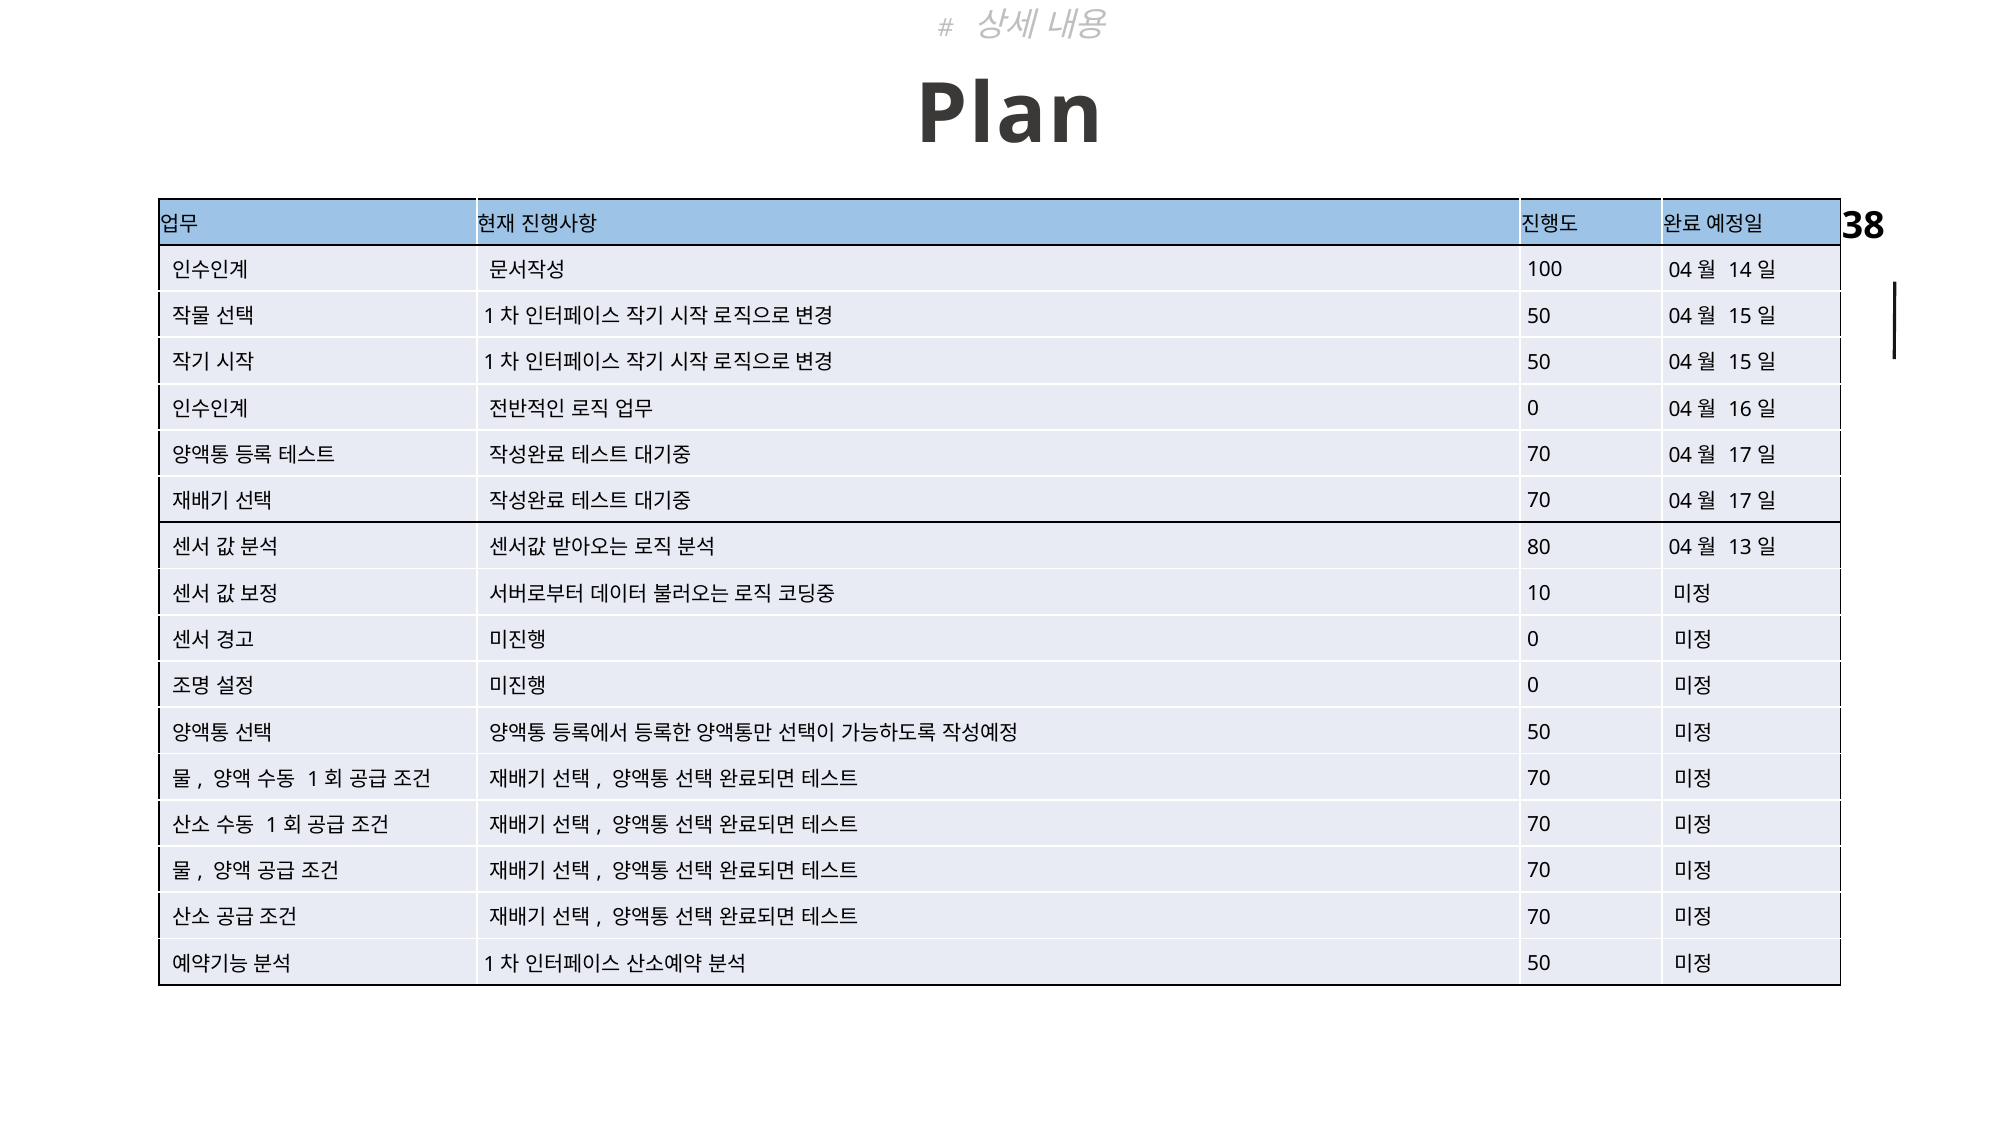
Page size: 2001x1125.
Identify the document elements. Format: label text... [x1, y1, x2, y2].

table_cell 재배기 선택, 양액통 선택 완료되면 테스트 [478, 801, 1519, 845]
table_cell 조명 설정 [160, 662, 476, 706]
table_cell 50 [1521, 708, 1661, 753]
table_cell 물, 양액 공급 조건 [160, 847, 476, 891]
table_cell 양액통 등록 테스트 [160, 431, 476, 475]
table_header 완료 예정일 [1663, 200, 1840, 244]
table_cell 04월 13일 [1663, 523, 1840, 568]
table_cell 인수인계 [160, 385, 476, 429]
table_cell 미정 [1663, 847, 1840, 891]
table_cell 미정 [1663, 569, 1840, 614]
table_cell 80 [1521, 523, 1661, 568]
table_cell 70 [1521, 847, 1661, 891]
table_header 진행도 [1521, 200, 1661, 244]
table_cell 04월 16일 [1663, 385, 1840, 429]
table_cell 미정 [1663, 939, 1840, 984]
table_cell 센서값 받아오는 로직 분석 [478, 523, 1519, 568]
table_cell 70 [1521, 754, 1661, 799]
table_cell 04월 17일 [1663, 477, 1840, 521]
table_cell 서버로부터 데이터 불러오는 로직 코딩중 [478, 569, 1519, 614]
table_cell 산소 수동 1회 공급 조건 [160, 801, 476, 845]
table_cell 전반적인 로직 업무 [478, 385, 1519, 429]
table_cell 작성완료 테스트 대기중 [478, 431, 1519, 475]
table_cell 04월 15일 [1663, 292, 1840, 336]
table_cell 센서 값 보정 [160, 569, 476, 614]
table_cell 04월 15일 [1663, 338, 1840, 383]
table_cell 미정 [1663, 662, 1840, 706]
table_cell 미진행 [478, 616, 1519, 660]
table_cell 작물 선택 [160, 292, 476, 336]
table_cell 50 [1521, 939, 1661, 984]
table_cell 1차 인터페이스 작기 시작 로직으로 변경 [478, 292, 1519, 336]
table_cell 미정 [1663, 616, 1840, 660]
table_cell 70 [1521, 801, 1661, 845]
table_cell 1차 인터페이스 작기 시작 로직으로 변경 [478, 338, 1519, 383]
table_cell 센서 값 분석 [160, 523, 476, 568]
table_cell 70 [1521, 431, 1661, 475]
text_box # 상세 내용 [696, 0, 1346, 62]
table_cell 70 [1521, 477, 1661, 521]
table_cell 인수인계 [160, 246, 476, 290]
table_cell 예약기능 분석 [160, 939, 476, 984]
table_cell 양액통 선택 [160, 708, 476, 753]
table_cell 양액통 등록에서 등록한 양액통만 선택이 가능하도록 작성예정 [478, 708, 1519, 753]
table_cell 미진행 [478, 662, 1519, 706]
table_cell 50 [1521, 338, 1661, 383]
table_cell 작기 시작 [160, 338, 476, 383]
table_cell 재배기 선택, 양액통 선택 완료되면 테스트 [478, 847, 1519, 891]
table_cell 물, 양액 수동 1회 공급 조건 [160, 754, 476, 799]
table_cell 04월 17일 [1663, 431, 1840, 475]
table_cell 70 [1521, 893, 1661, 938]
text_box Plan [370, 63, 1672, 197]
table_cell 문서작성 [478, 246, 1519, 290]
table_cell 미정 [1663, 893, 1840, 938]
table_cell 재배기 선택, 양액통 선택 완료되면 테스트 [478, 754, 1519, 799]
table_cell 미정 [1663, 754, 1840, 799]
table_cell 센서 경고 [160, 616, 476, 660]
table_cell 산소 공급 조건 [160, 893, 476, 938]
table_cell 50 [1521, 292, 1661, 336]
table_cell 10 [1521, 569, 1661, 614]
table_cell 0 [1521, 616, 1661, 660]
table_header 업무 [160, 200, 476, 244]
table_cell 0 [1521, 385, 1661, 429]
table_cell 04월 14일 [1663, 246, 1840, 290]
table_header 현재 진행사항 [478, 200, 1519, 244]
table_cell 미정 [1663, 801, 1840, 845]
table_cell 100 [1521, 246, 1661, 290]
table_cell 미정 [1663, 708, 1840, 753]
table_cell 재배기 선택, 양액통 선택 완료되면 테스트 [478, 893, 1519, 938]
table_cell 재배기 선택 [160, 477, 476, 521]
table_cell 1차 인터페이스 산소예약 분석 [478, 939, 1519, 984]
table_cell 작성완료 테스트 대기중 [478, 477, 1519, 521]
table_cell 0 [1521, 662, 1661, 706]
